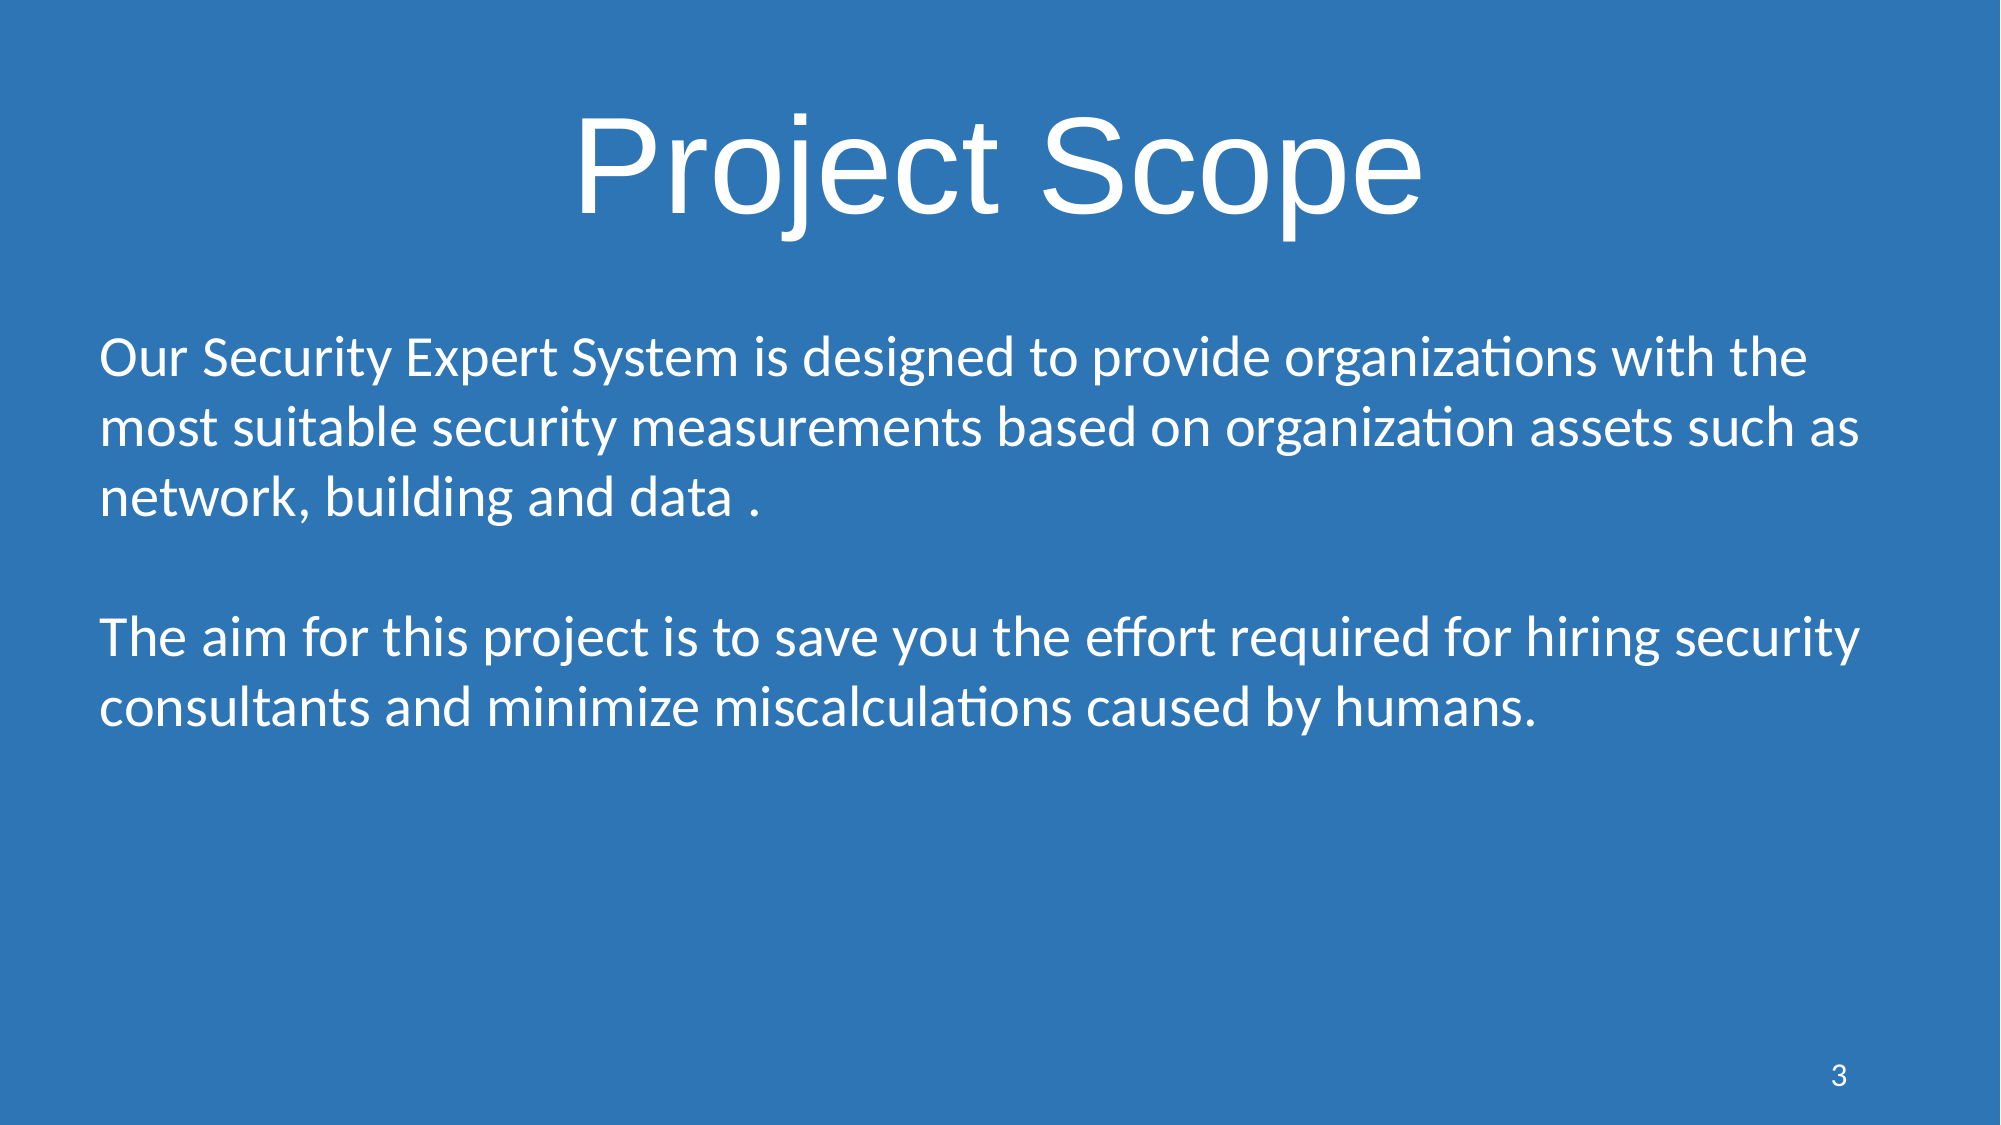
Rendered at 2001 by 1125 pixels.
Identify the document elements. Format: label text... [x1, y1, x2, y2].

text_box Our Security Expert System is designed to provide organizations with the most suitable security measurements based on organization assets such as network, building and data . The aim for this project is to save you the effort required for hiring security consultants and minimize miscalculations caused by humans. [85, 310, 1915, 746]
title Project Scope [137, 59, 1863, 278]
slide_number 3 [1412, 1042, 1863, 1103]
